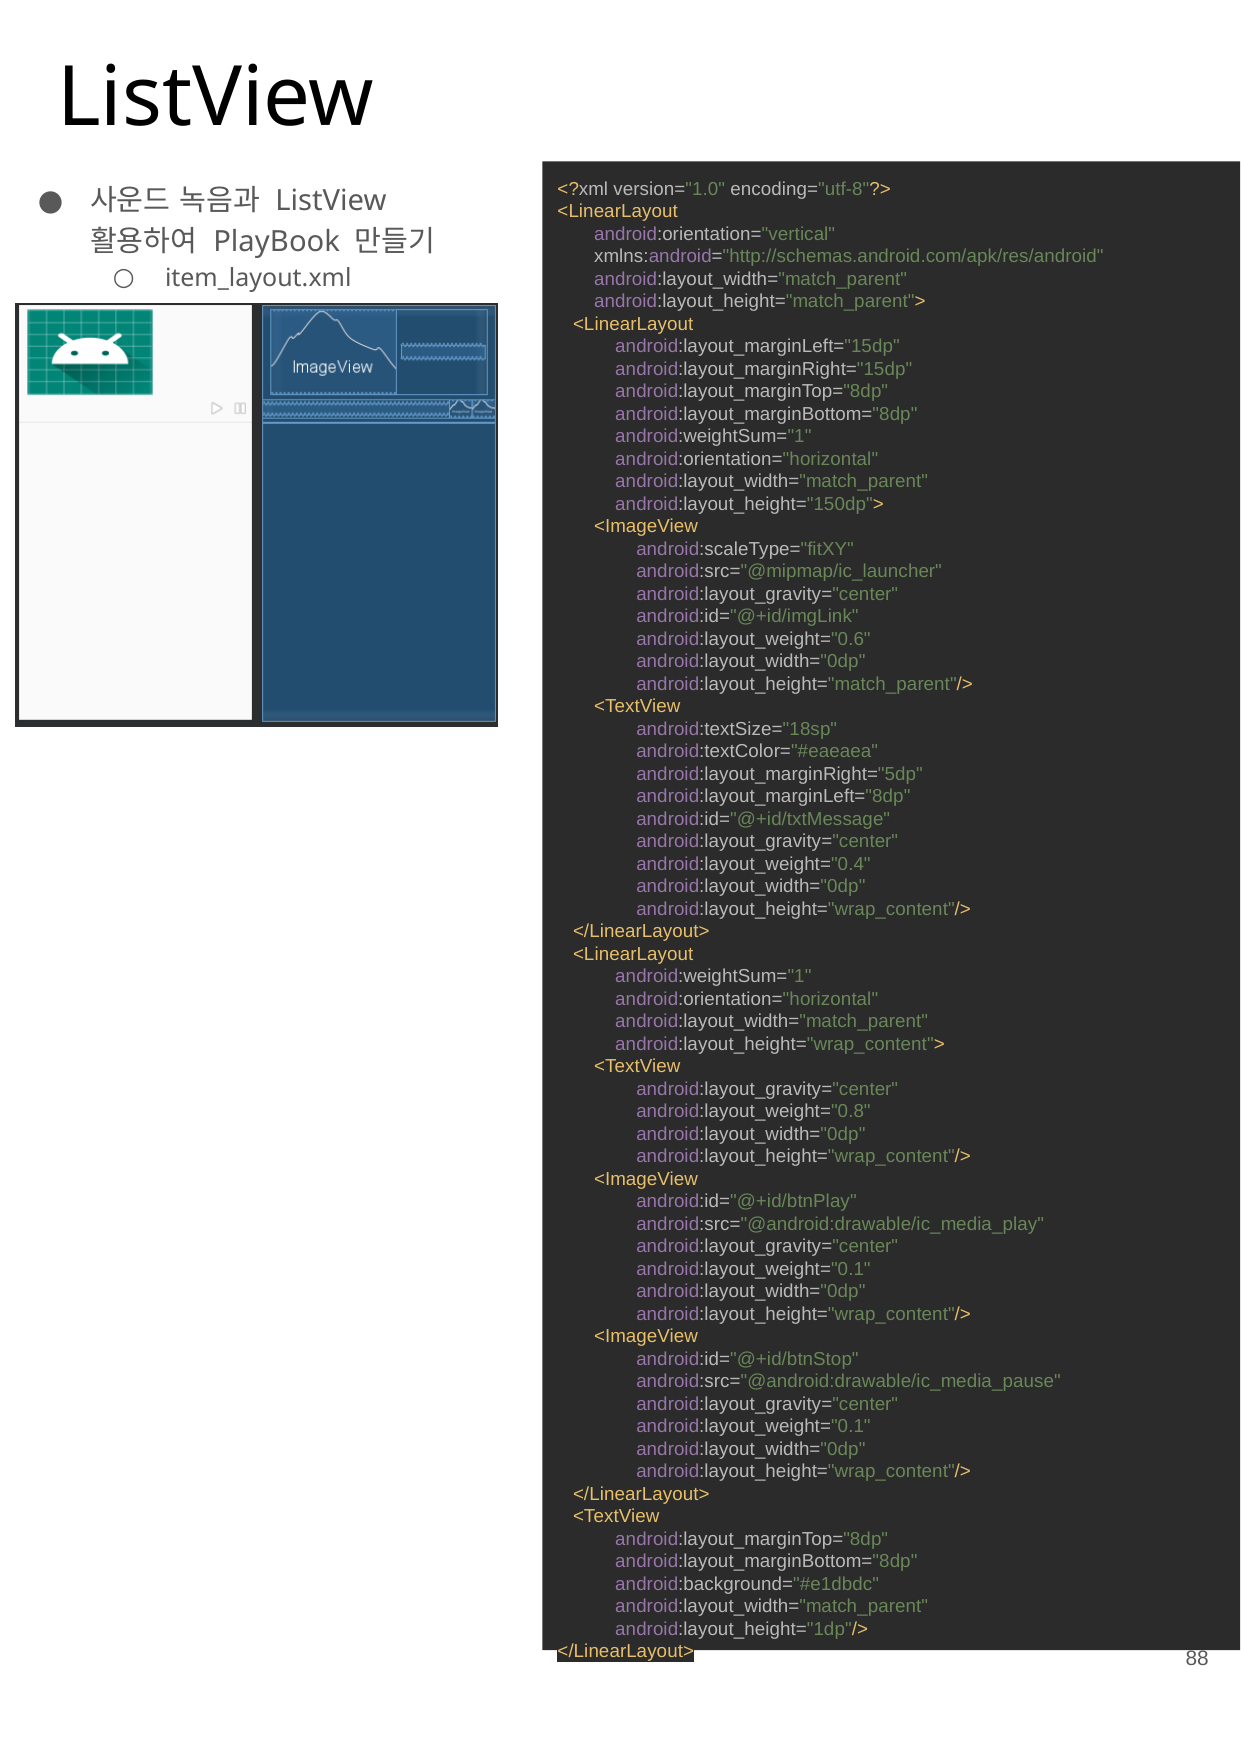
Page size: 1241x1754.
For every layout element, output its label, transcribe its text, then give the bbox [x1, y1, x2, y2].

slide_number 88 [1149, 1651, 1224, 1725]
picture [15, 303, 499, 727]
title ListView [42, 27, 1198, 162]
list 사운드 녹음과 ListView 활용하여 PlayBook 만들기 item_layout.xml [0, 161, 514, 1591]
list <?xml version="1.0" encoding="utf-8"?> <LinearLayout android:orientation="vertical" xmlns:android="http://schemas.android.com/apk/res/android" android:layout_width="match_parent" android:layout_height="match_parent"> <LinearLayout android:layout_marginLeft="15dp" android:layout_marginRight="15dp" android:layout_marginTop="8dp" android:layout_marginBottom="8dp" android:weightSum="1" android:orientation="horizontal" android:layout_width="match_parent" android:layout_height="150dp"> <ImageView android:scaleType="fitXY" android:src="@mipmap/ic_launcher" android:layout_gravity="center" android:id="@+id/imgLink" android:layout_weight="0.6" android:layout_width="0dp" android:layout_height="match_parent"/> <TextView android:textSize="18sp" android:textColor="#eaeaea" android:layout_marginRight="5dp" android:layout_marginLeft="8dp" android:id="@+id/txtMessage" android:layout_gravity="center" android:layout_weight="0.4" android:layout_width="0dp" android:layout_height="wrap_content"/> </LinearLayout> <LinearLayout android:weightSum="1" android:orientation="horizontal" android:layout_width="match_parent" android:layout_height="wrap_content"> <TextView android:layout_gravity="center" android:layout_weight="0.8" android:layout_width="0dp" android:layout_height="wrap_content"/> <ImageView android:id="@+id/btnPlay" android:src="@android:drawable/ic_media_play" android:layout_gravity="center" android:layout_weight="0.1" android:layout_width="0dp" android:layout_height="wrap_content"/> <ImageView android:id="@+id/btnStop" android:src="@android:drawable/ic_media_pause" android:layout_gravity="center" android:layout_weight="0.1" android:layout_width="0dp" android:layout_height="wrap_content"/> </LinearLayout> <TextView android:layout_marginTop="8dp" android:layout_marginBottom="8dp" android:background="#e1dbdc" android:layout_width="match_parent" android:layout_height="1dp"/> </LinearLayout> [542, 161, 1241, 1651]
